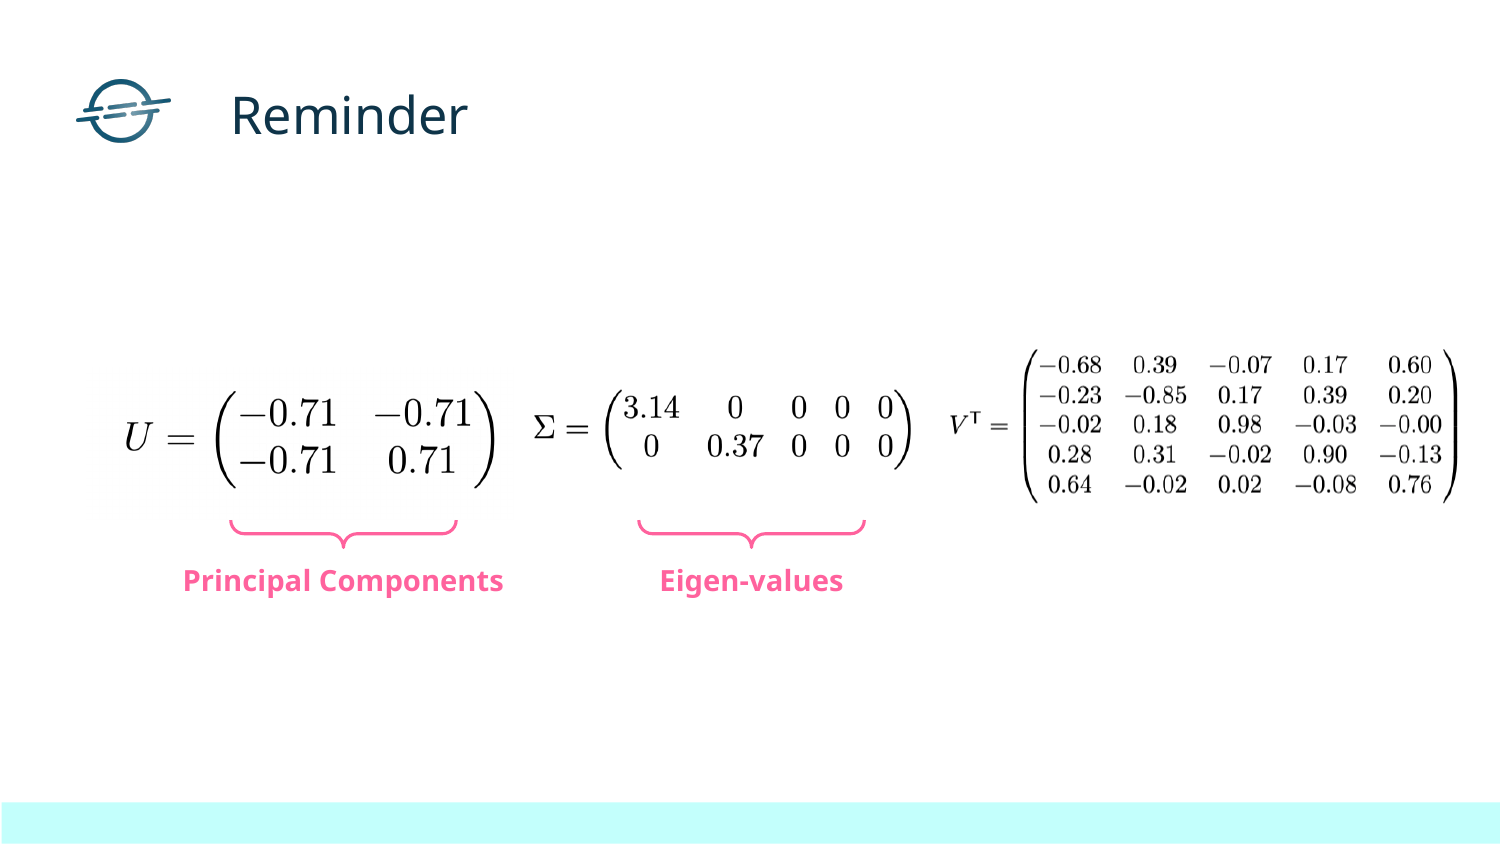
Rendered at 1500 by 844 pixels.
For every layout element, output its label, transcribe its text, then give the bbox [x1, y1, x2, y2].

text_box Principal Components [136, 559, 545, 601]
title Reminder [215, 67, 1439, 155]
picture [75, 78, 171, 143]
text_box Eigen-values [545, 559, 959, 601]
text_box [234, 529, 453, 548]
text_box [1, 802, 1500, 844]
picture [86, 342, 912, 521]
picture [943, 326, 1470, 534]
text_box [638, 520, 865, 548]
